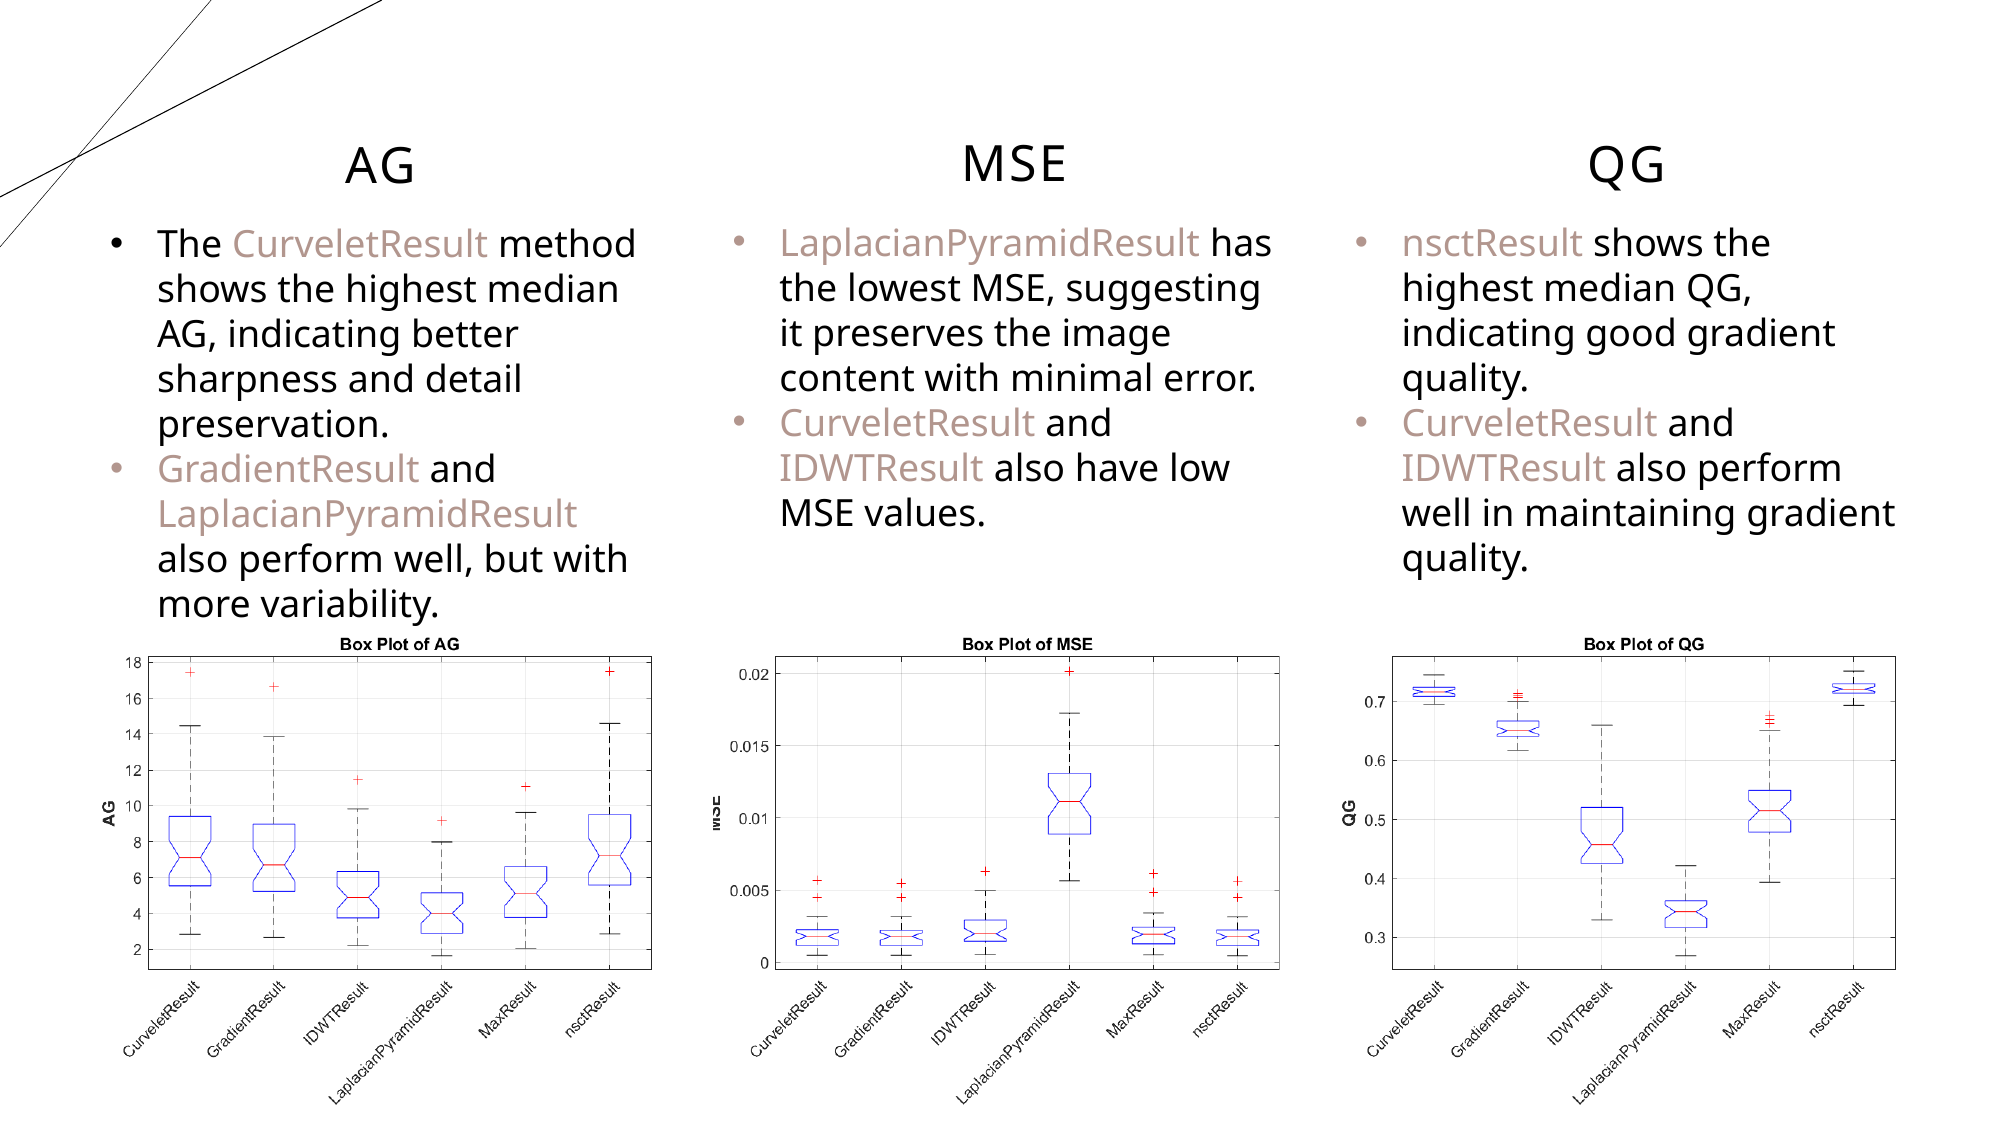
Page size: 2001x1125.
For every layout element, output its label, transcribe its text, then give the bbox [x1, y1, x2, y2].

title AG [330, 104, 613, 202]
picture [63, 620, 1957, 1108]
text_box QG [1572, 103, 1856, 201]
text_box The CurveletResult method shows the highest median AG, indicating better sharpness and detail preservation. GradientResult and LaplacianPyramidResult also perform well, but with more variability. [95, 212, 671, 423]
text_box nsctResult shows the highest median QG, indicating good gradient quality. CurveletResult and IDWTResult also perform well in maintaining gradient quality. [1340, 211, 1916, 422]
text_box MSE [946, 102, 1229, 201]
text_box LaplacianPyramidResult has the lowest MSE, suggesting it preserves the image content with minimal error. CurveletResult and IDWTResult also have low MSE values. [717, 211, 1294, 421]
